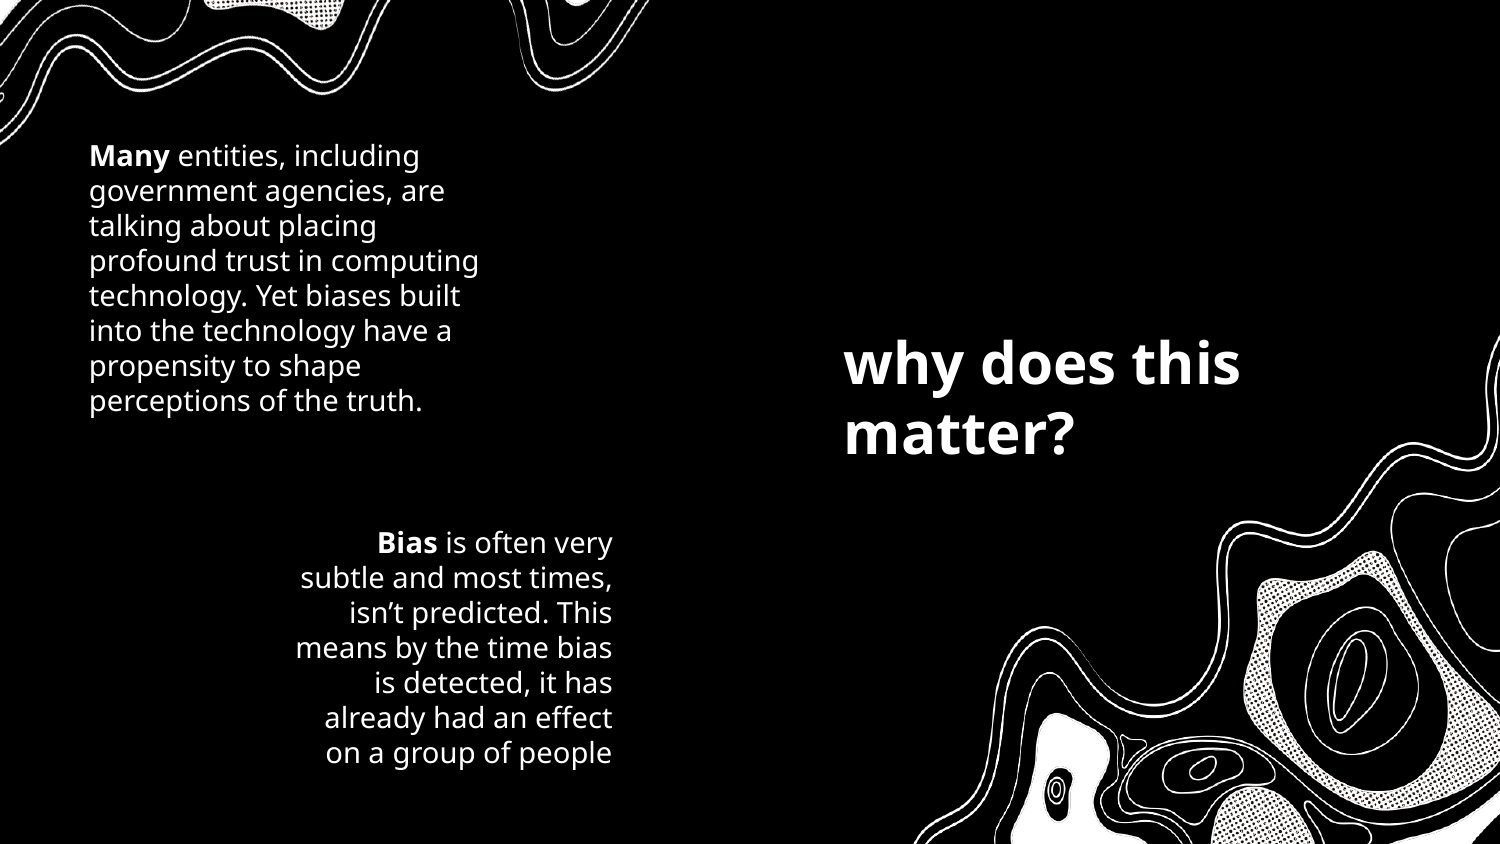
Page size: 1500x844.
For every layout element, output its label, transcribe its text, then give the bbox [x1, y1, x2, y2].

picture [0, 0, 1500, 844]
title why does this matter? [828, 310, 1472, 510]
subtitle Many entities, including government agencies, are talking about placing profound trust in computing technology. Yet biases built into the technology have a propensity to shape perceptions of the truth. [73, 122, 513, 324]
text_box Bias is often very subtle and most times, isn’t predicted. This means by the time bias is detected, it has already had an effect on a group of people [278, 509, 628, 784]
